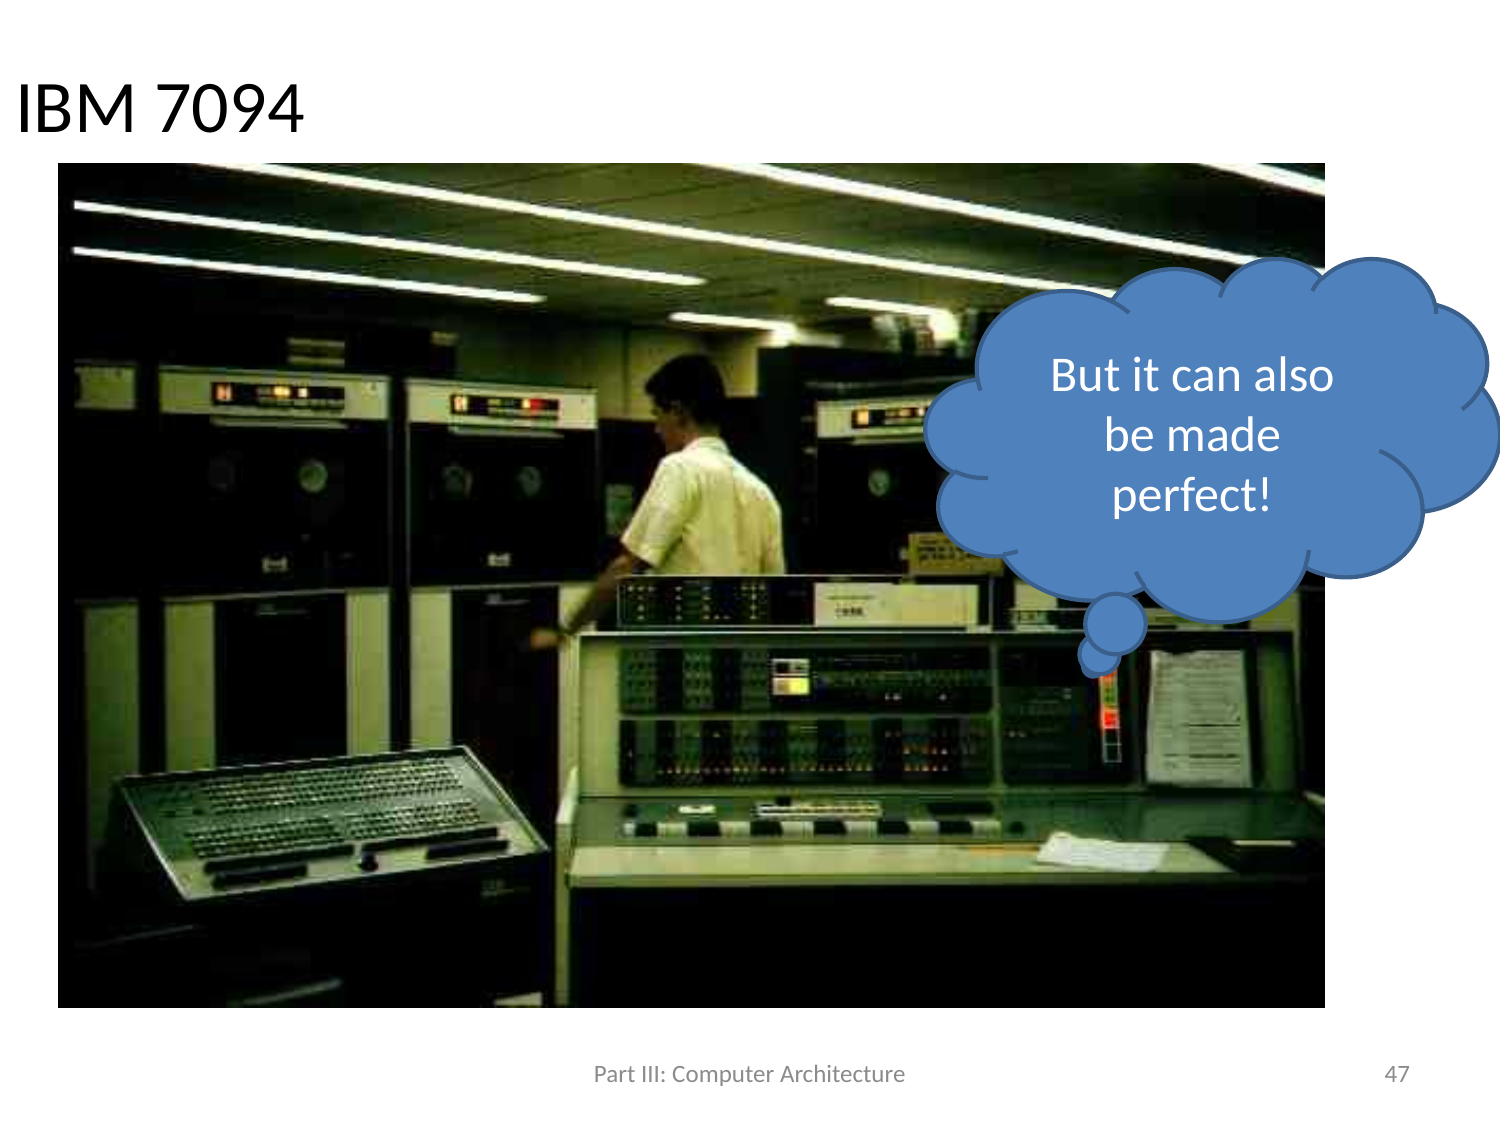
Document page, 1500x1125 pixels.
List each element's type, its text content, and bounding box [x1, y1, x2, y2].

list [58, 163, 1325, 1008]
title IBM 7094 [0, 50, 1350, 155]
footer Part III: Computer Architecture [512, 1042, 988, 1103]
slide_number 47 [1074, 1042, 1425, 1103]
text_box But it can also be made perfect! [1330, 256, 1500, 580]
